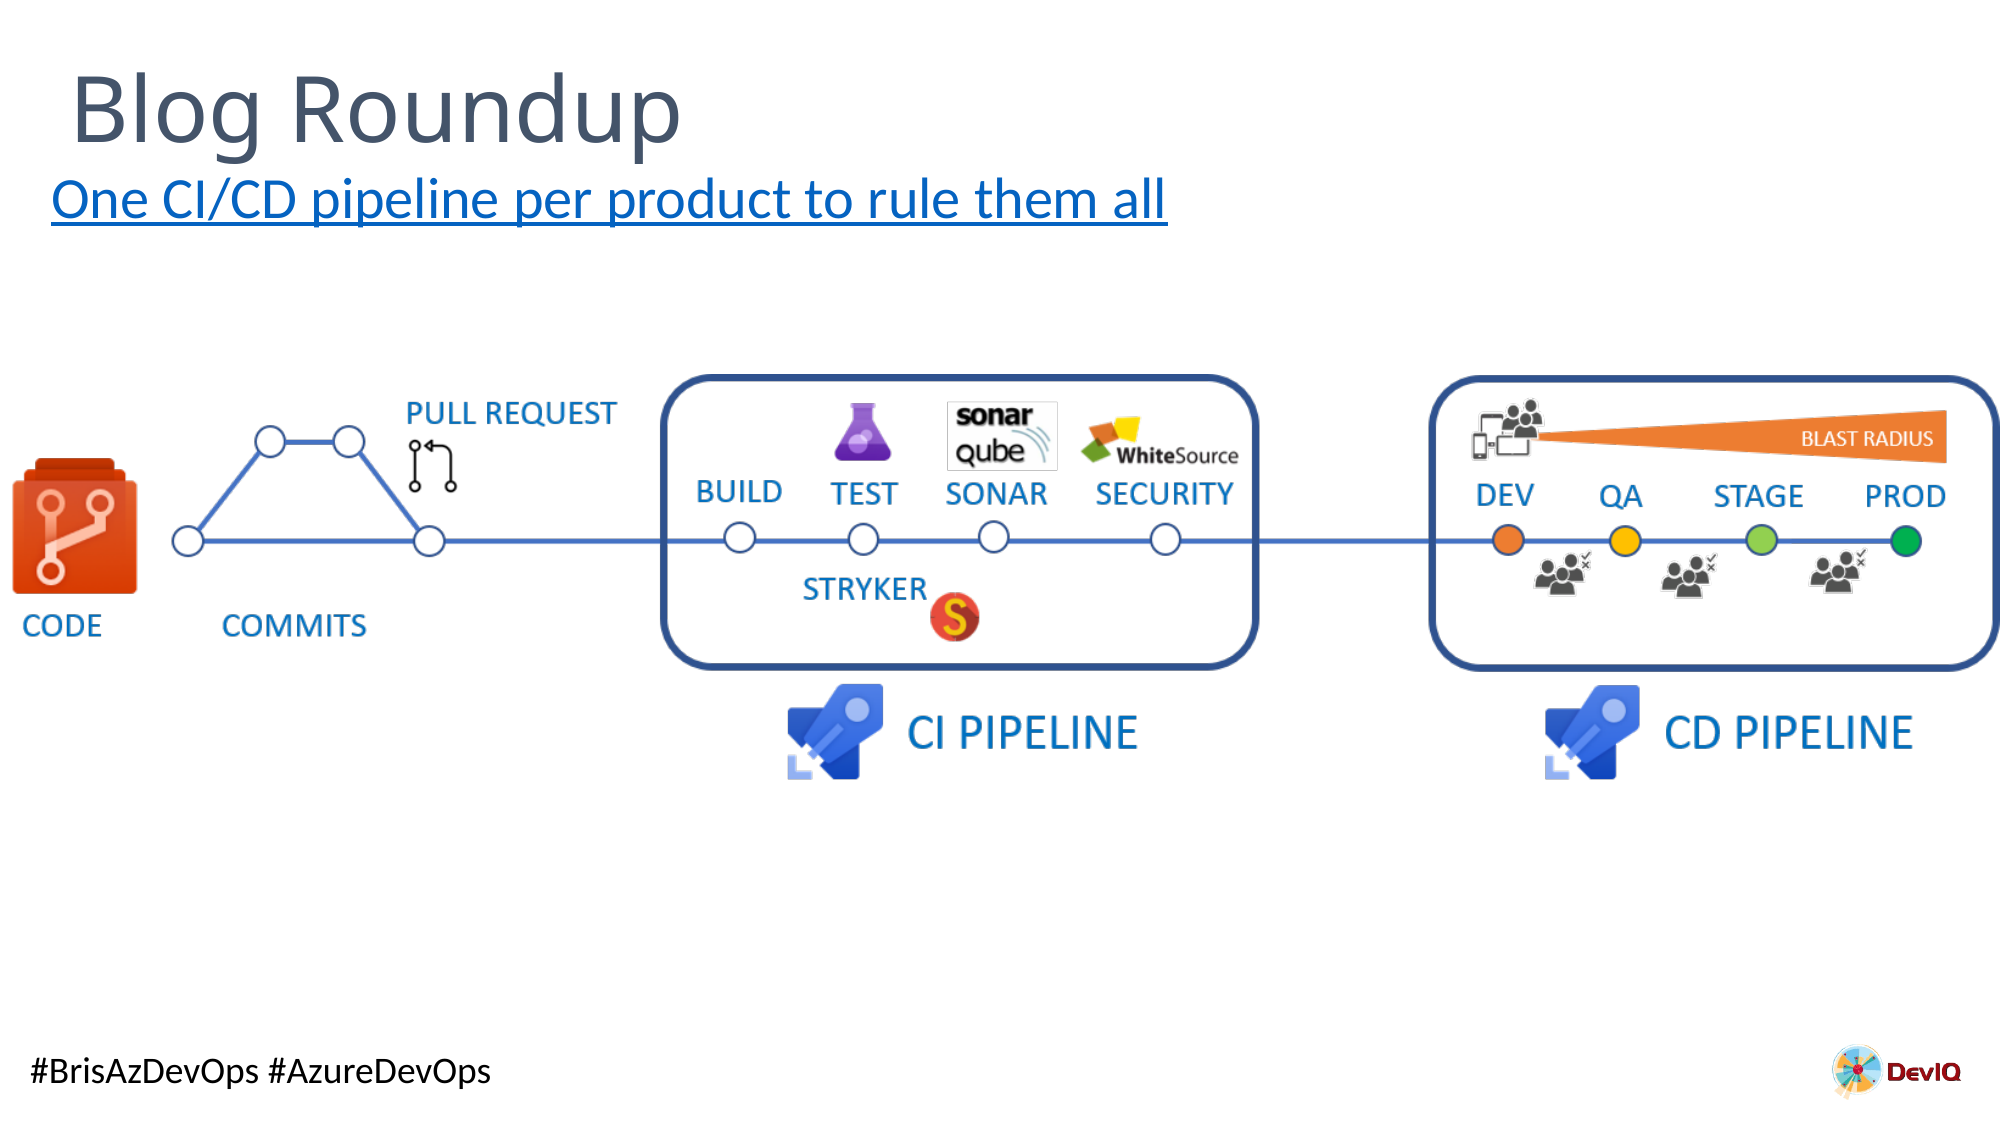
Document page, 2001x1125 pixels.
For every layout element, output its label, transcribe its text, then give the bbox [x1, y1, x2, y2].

title Blog Roundup [69, 36, 1930, 158]
list One CI/CD pipeline per product to rule them all [51, 168, 1631, 255]
picture [1830, 1038, 1963, 1101]
picture [0, 374, 2000, 794]
text_box #BrisAzDevOps #AzureDevOps [15, 1038, 507, 1098]
